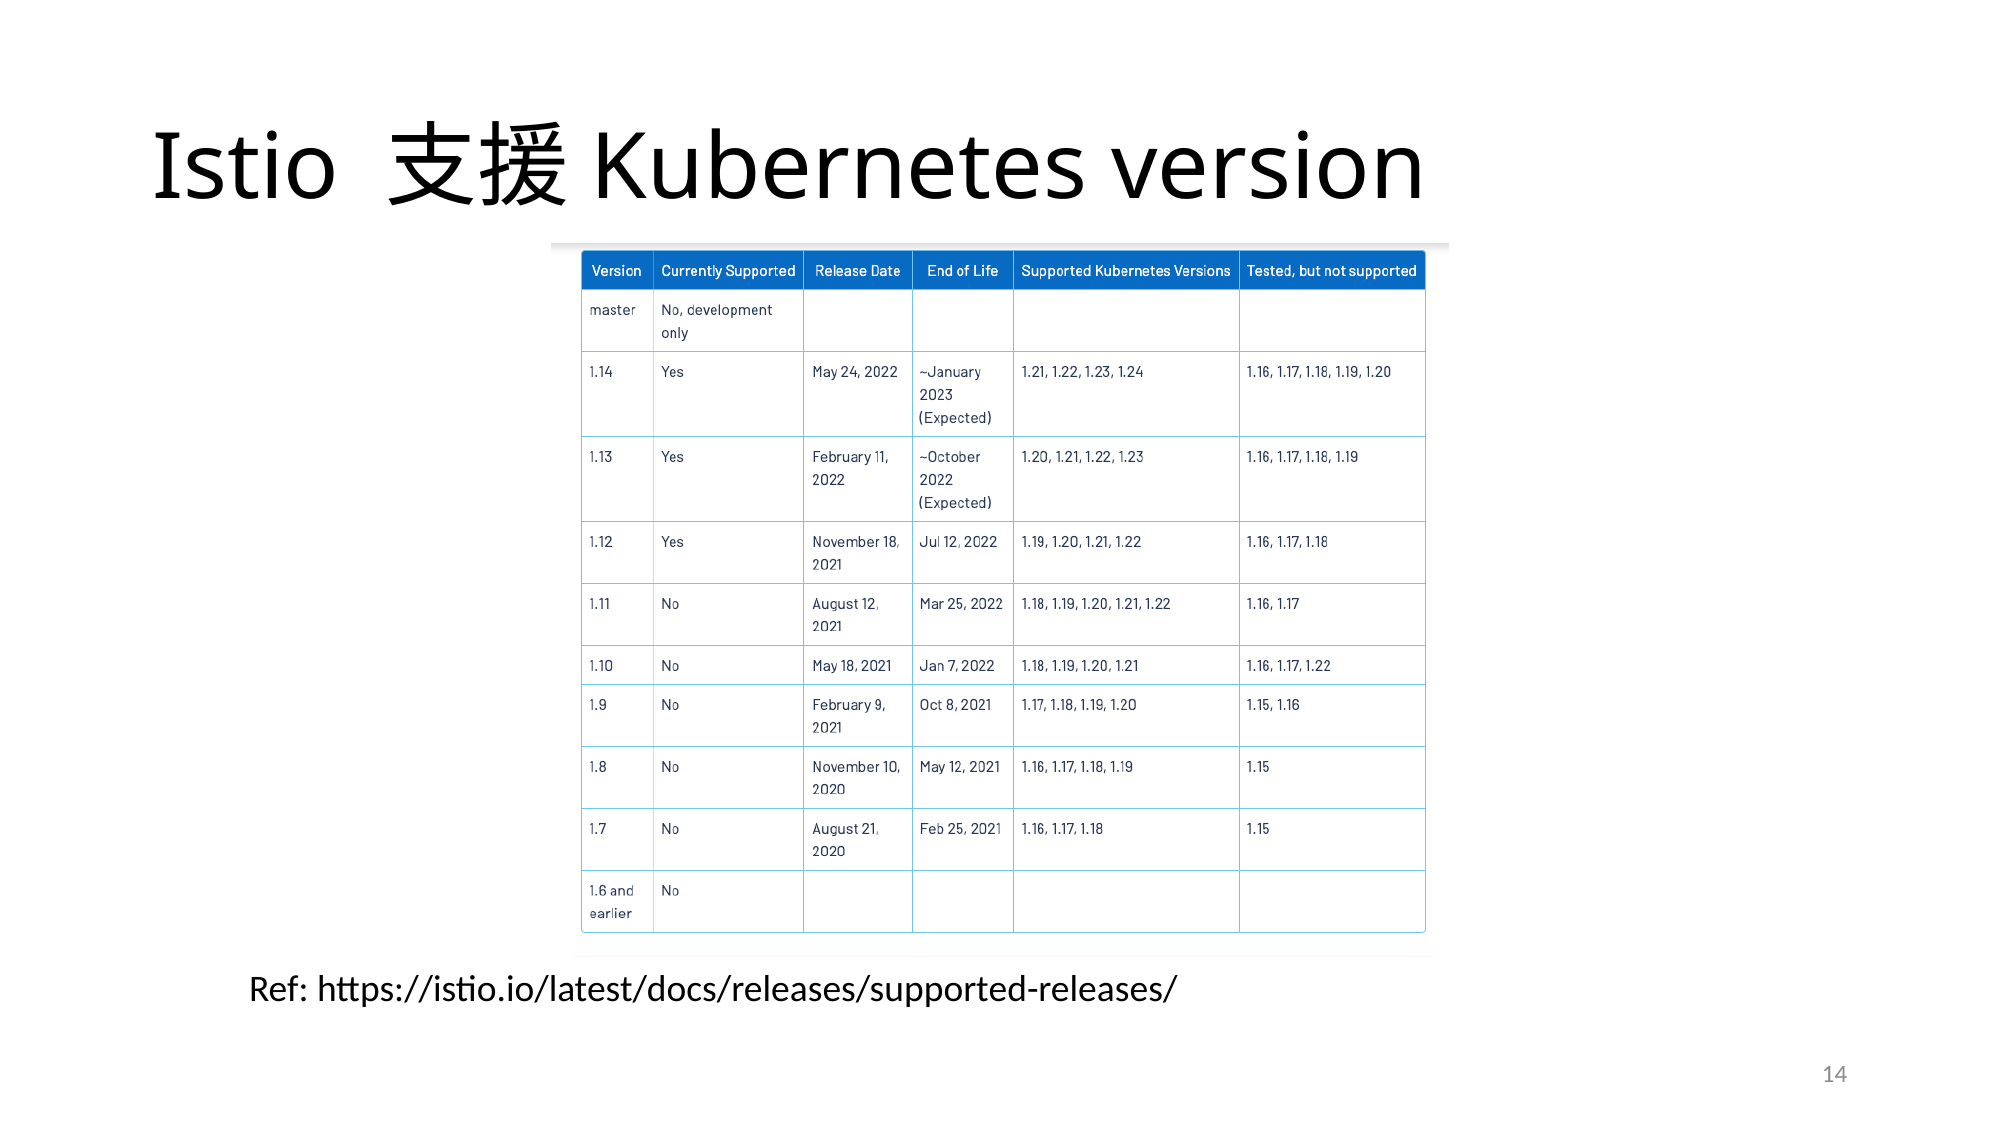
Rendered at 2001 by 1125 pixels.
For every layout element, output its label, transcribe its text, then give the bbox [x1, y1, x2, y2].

text_box Ref: https://istio.io/latest/docs/releases/supported-releases/ [234, 956, 1500, 1017]
slide_number 14 [1412, 1042, 1863, 1103]
title Istio 支援Kubernetes version [137, 59, 1863, 278]
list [551, 243, 1449, 958]
